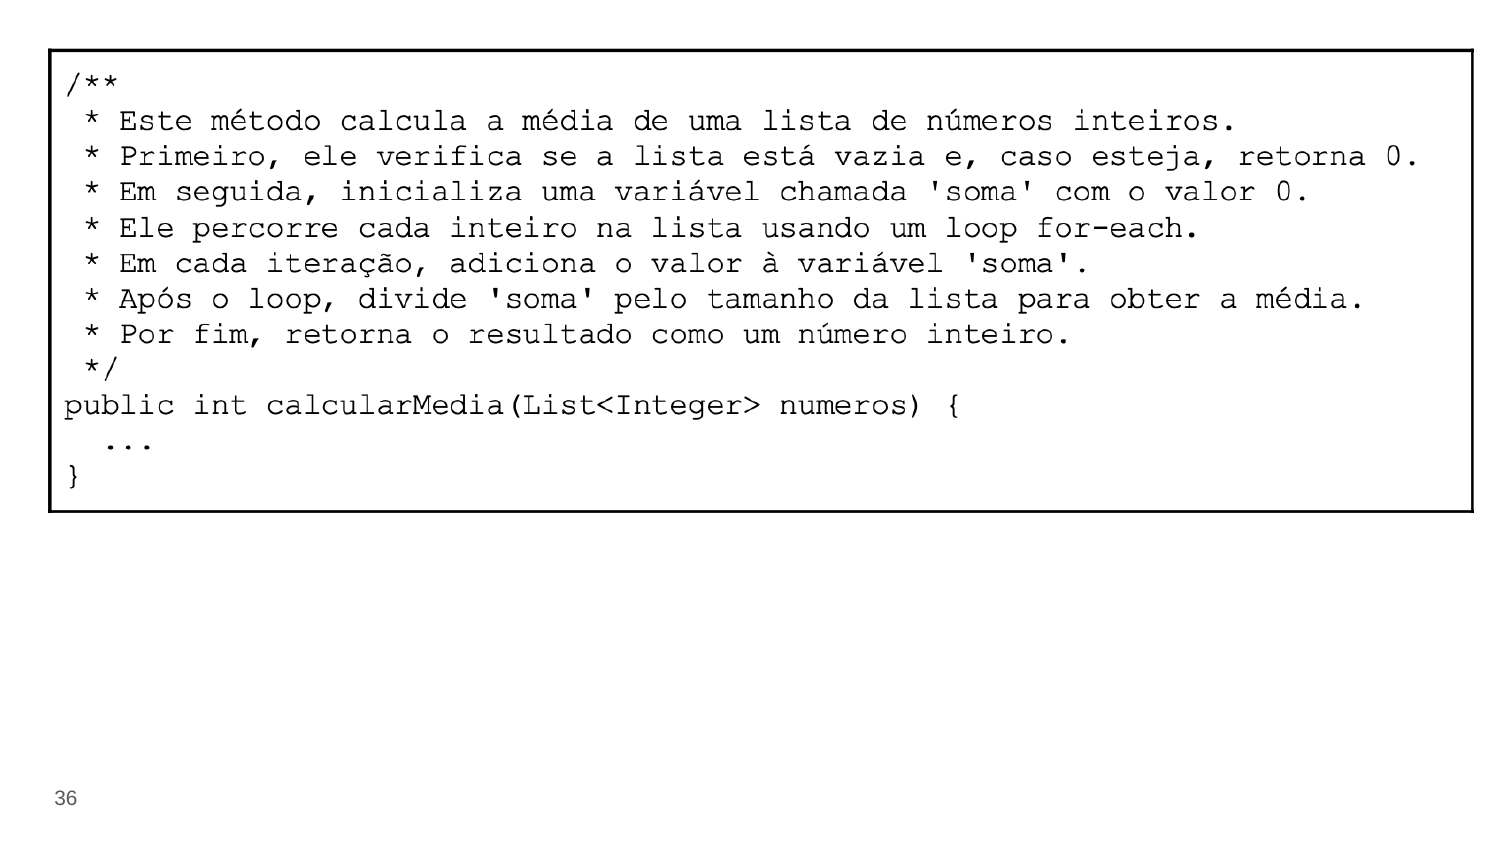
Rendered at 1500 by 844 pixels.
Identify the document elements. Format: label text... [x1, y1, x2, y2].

slide_number ‹#› [2, 764, 93, 830]
picture [37, 37, 1488, 526]
